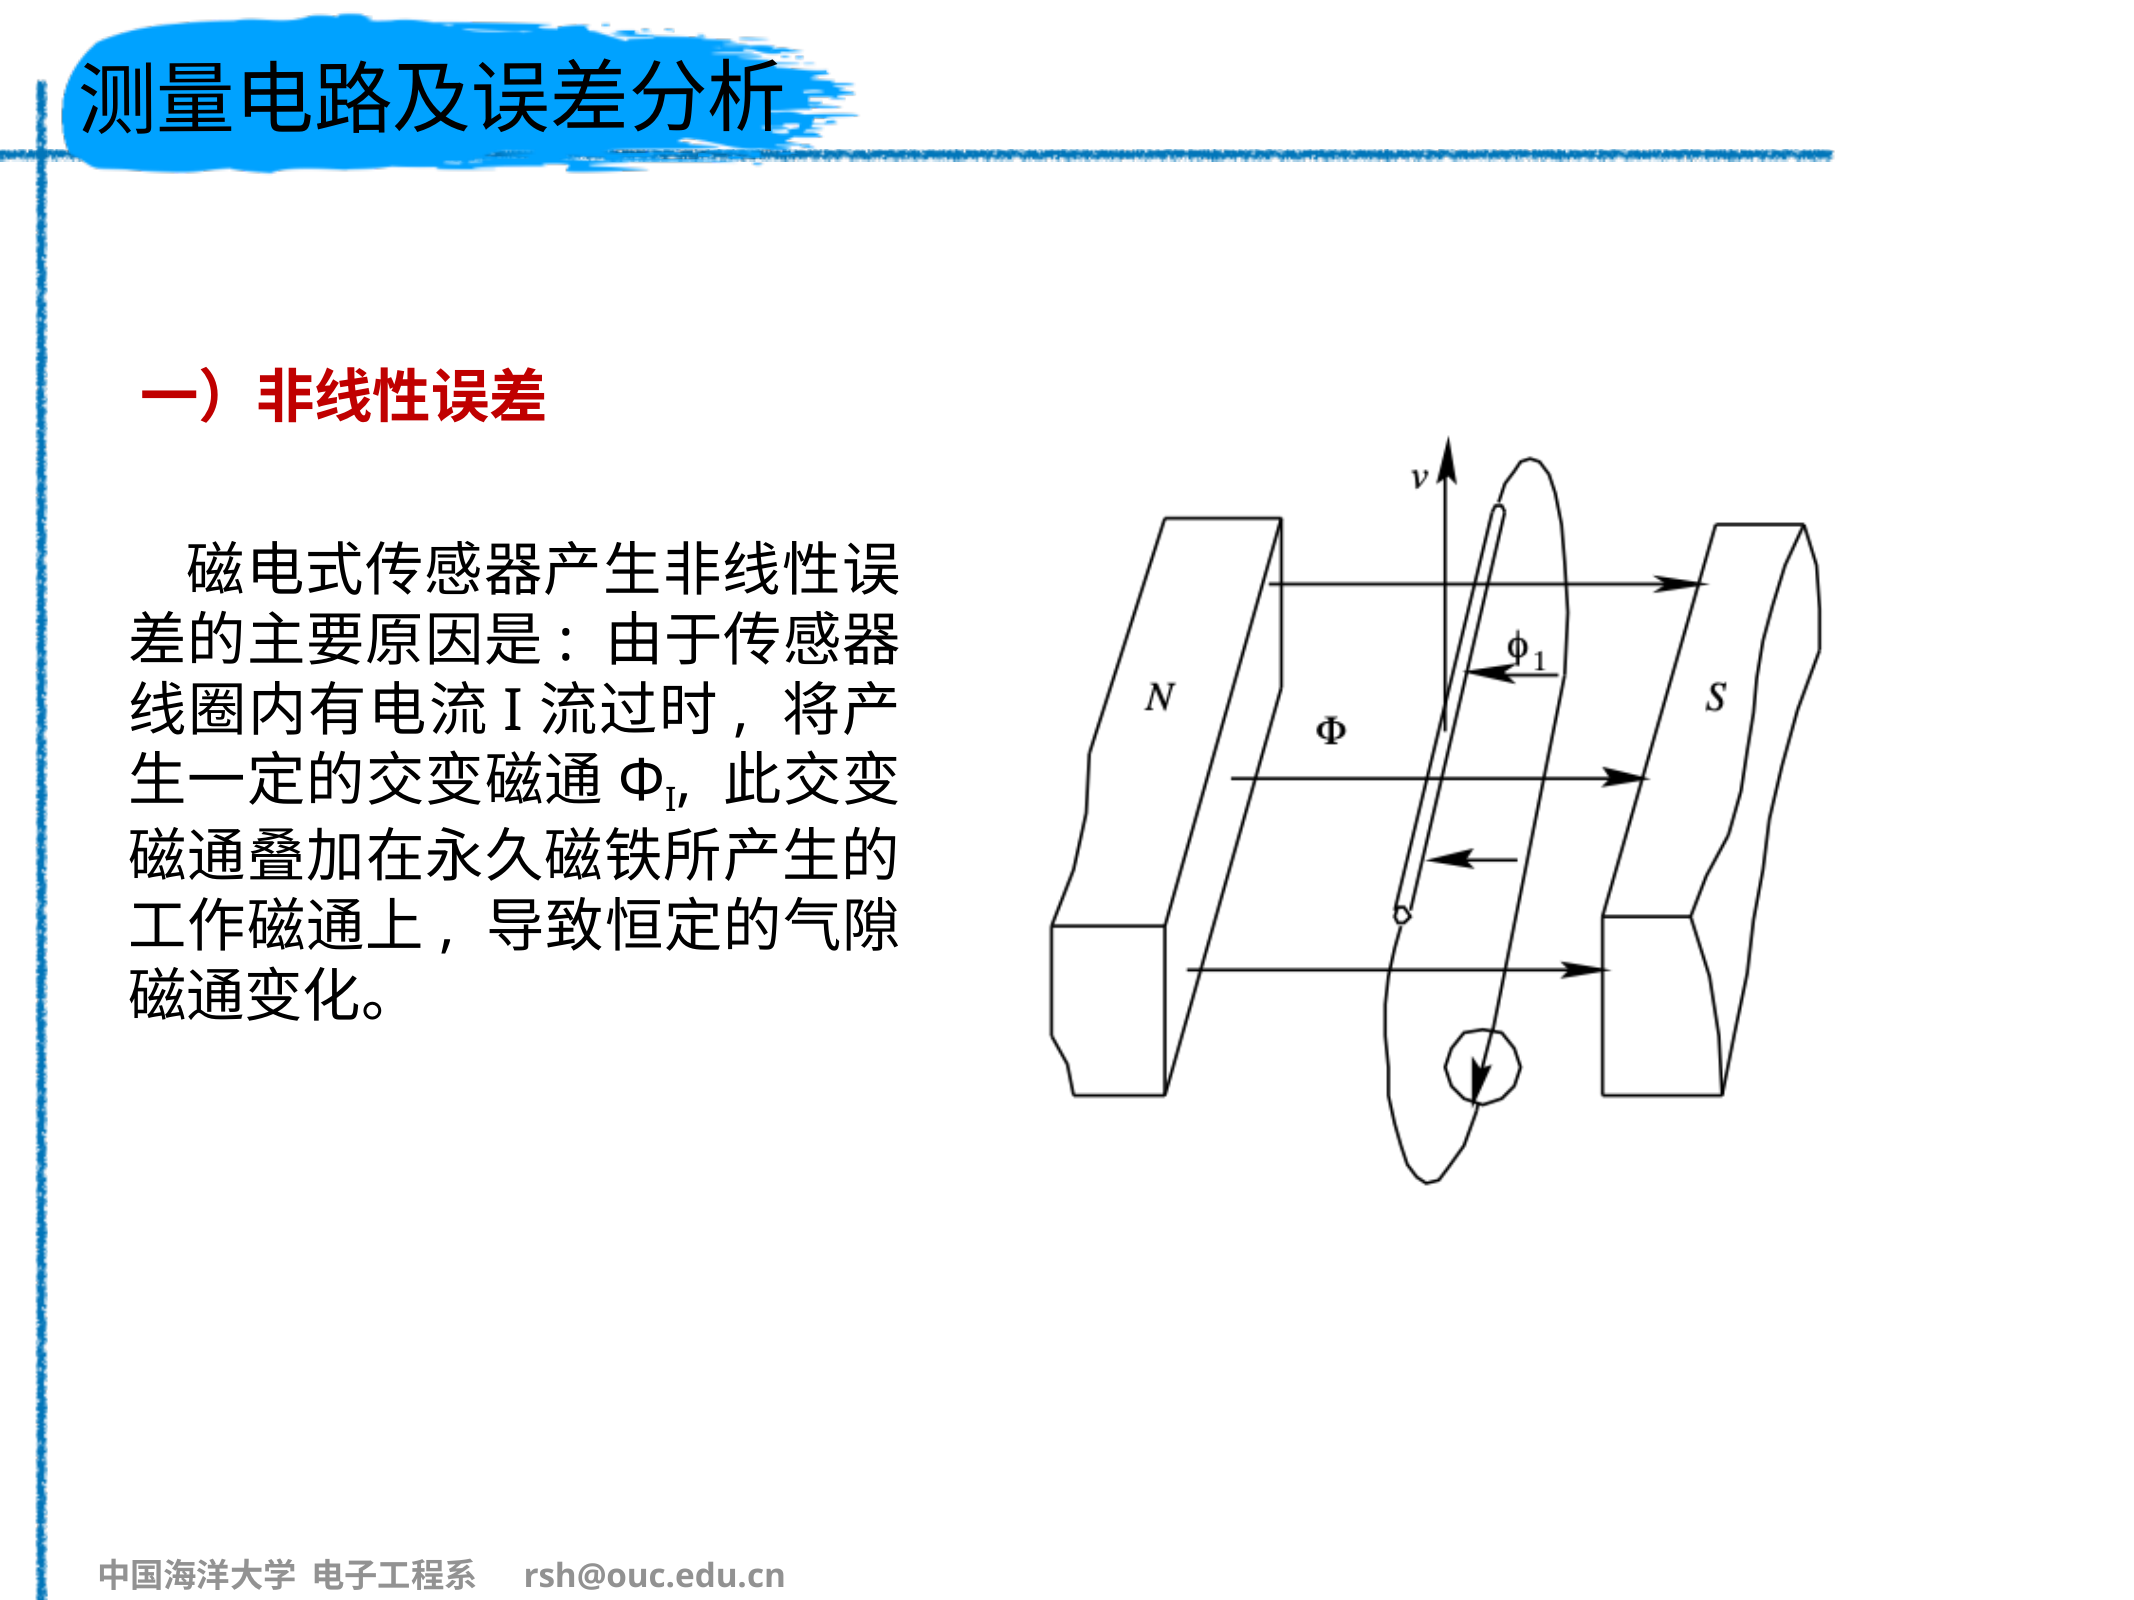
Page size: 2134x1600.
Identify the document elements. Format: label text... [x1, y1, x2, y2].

picture [1041, 419, 1840, 1199]
picture [0, 10, 67, 1600]
picture [798, 10, 1841, 178]
text_box 磁电式传感器产生非线性误差的主要原因是: 由于传感器线圈内有电流I流过时, 将产生一定的交变磁通ΦI, 此交变磁通叠加在永久磁铁所产生的工作磁通上, 导致恒定的气隙磁通变化。 [120, 525, 909, 1036]
text_box 一）非线性误差 [132, 352, 556, 437]
title 测量电路及误差分析 [66, 0, 799, 188]
